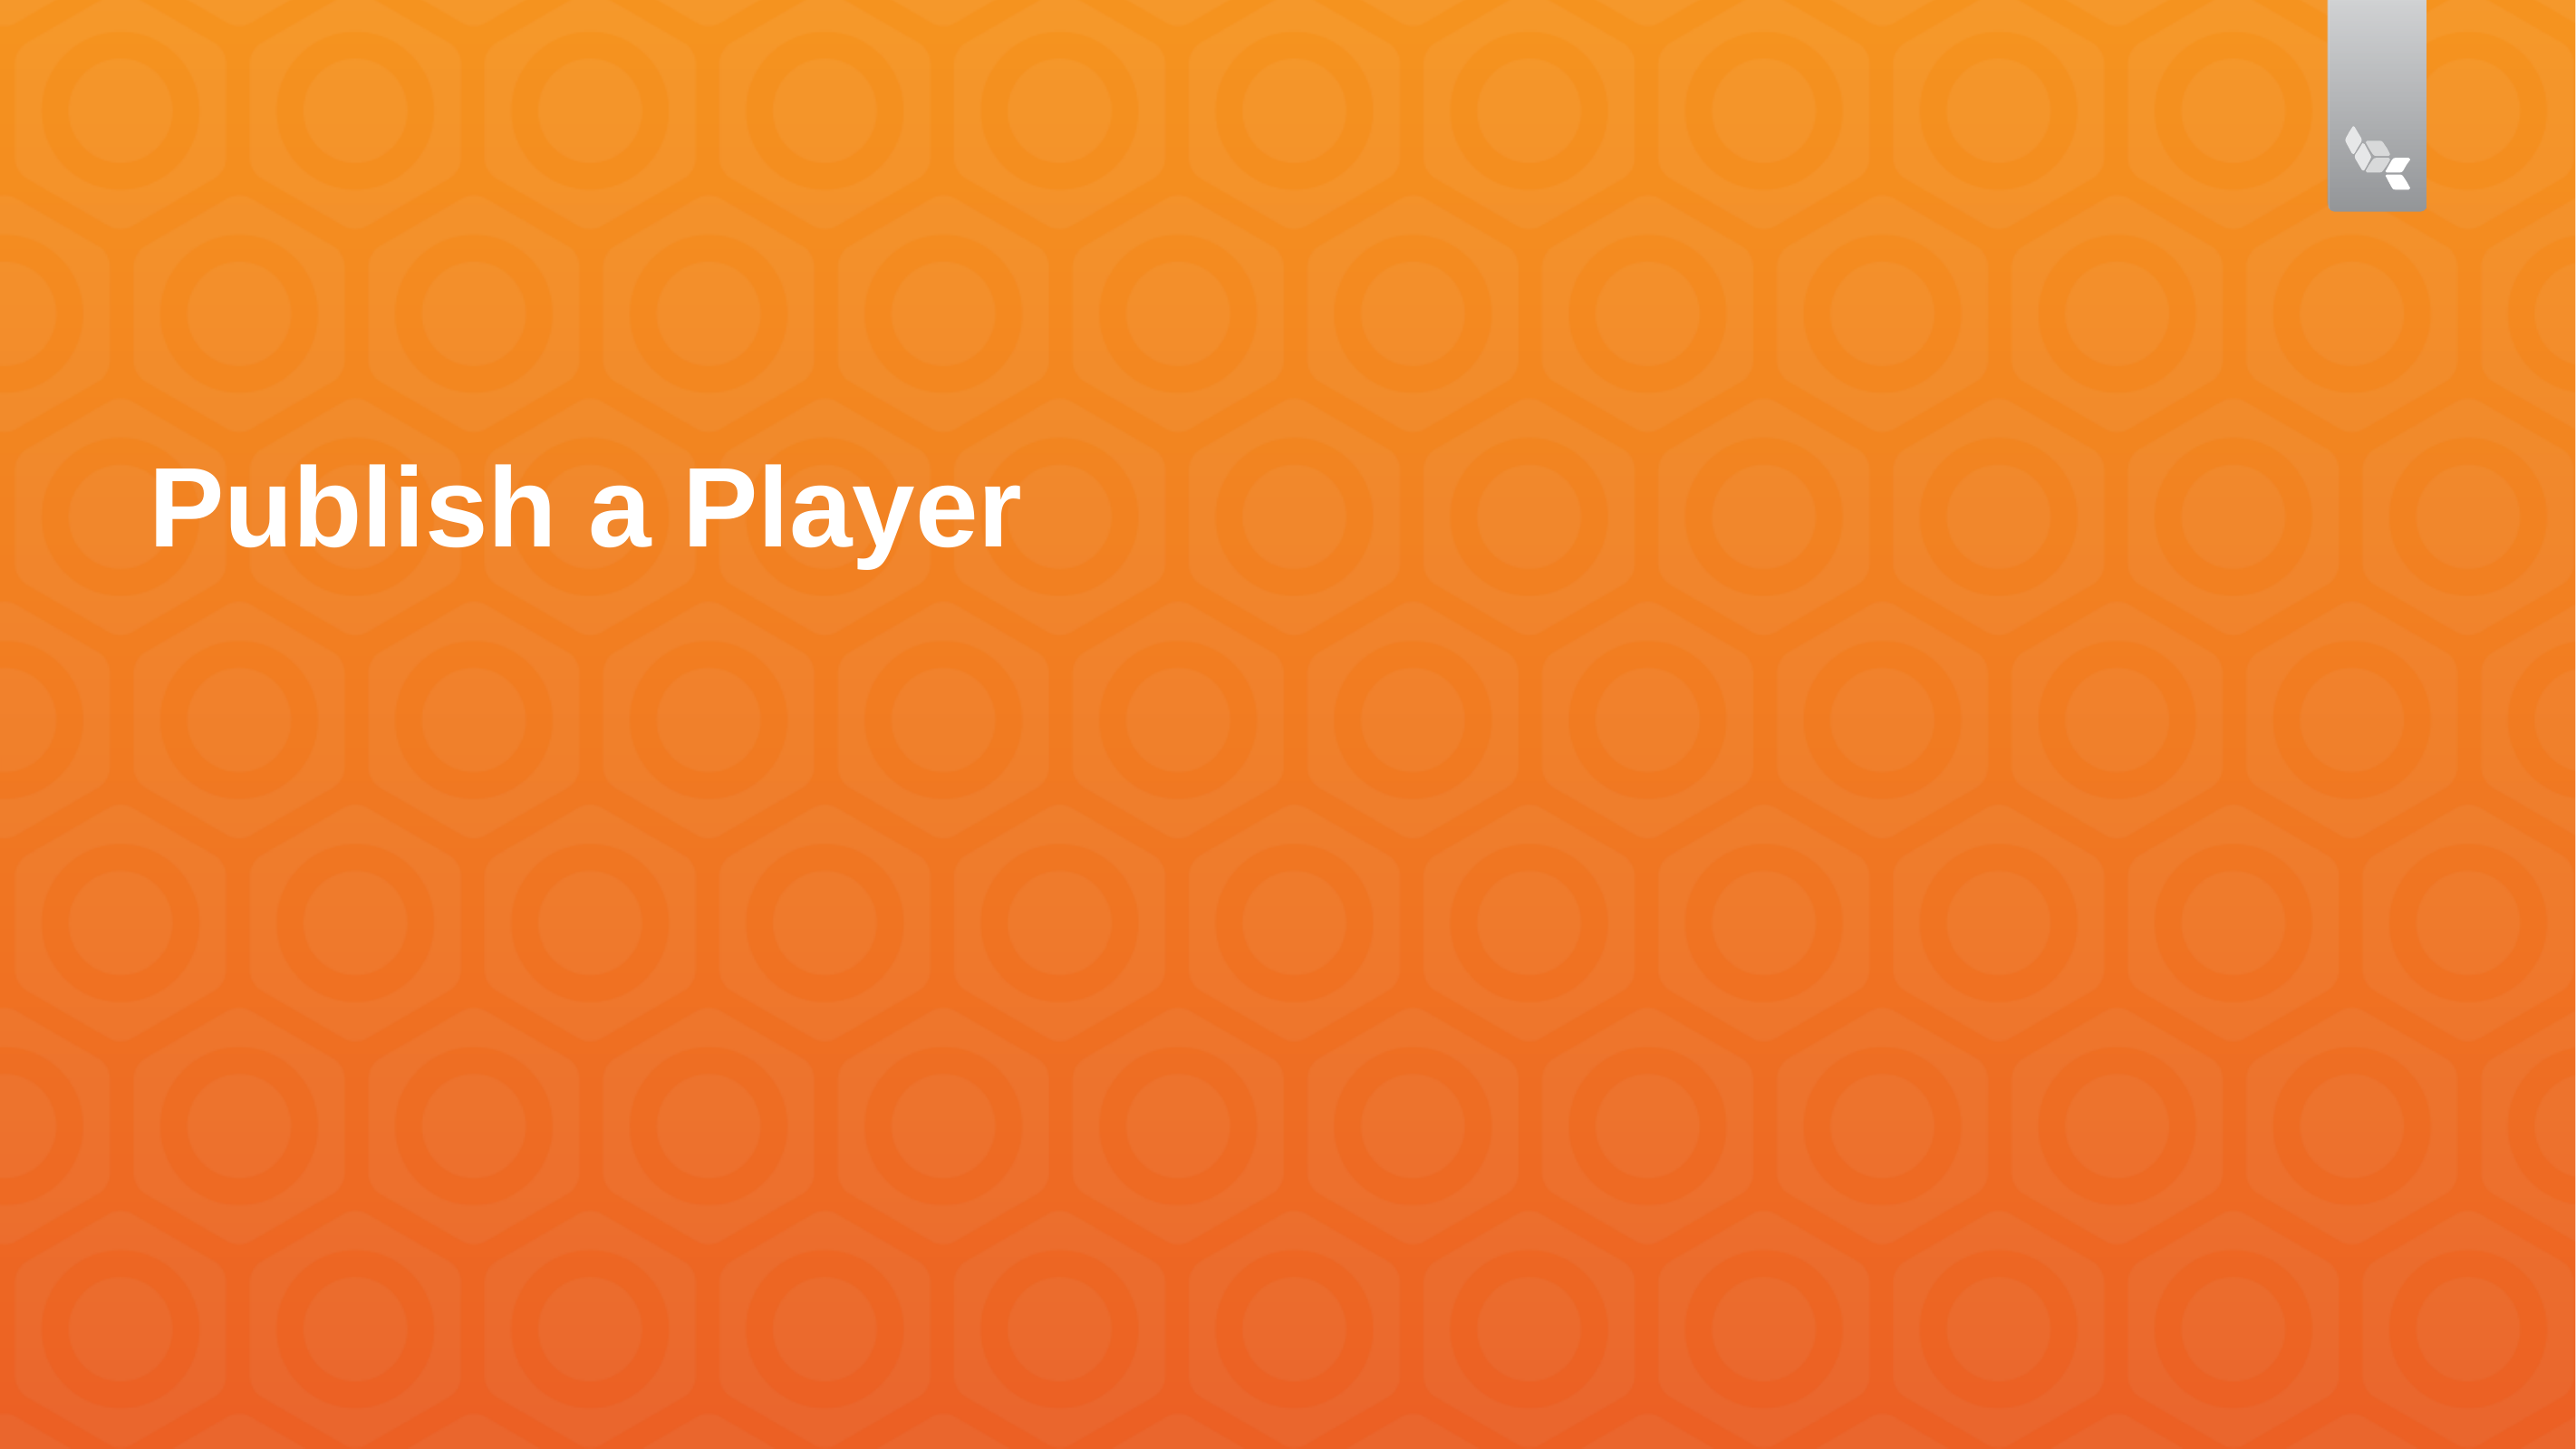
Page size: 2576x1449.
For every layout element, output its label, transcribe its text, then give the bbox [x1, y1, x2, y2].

title Publish a Player [125, 223, 2181, 781]
picture [0, 0, 2576, 1449]
